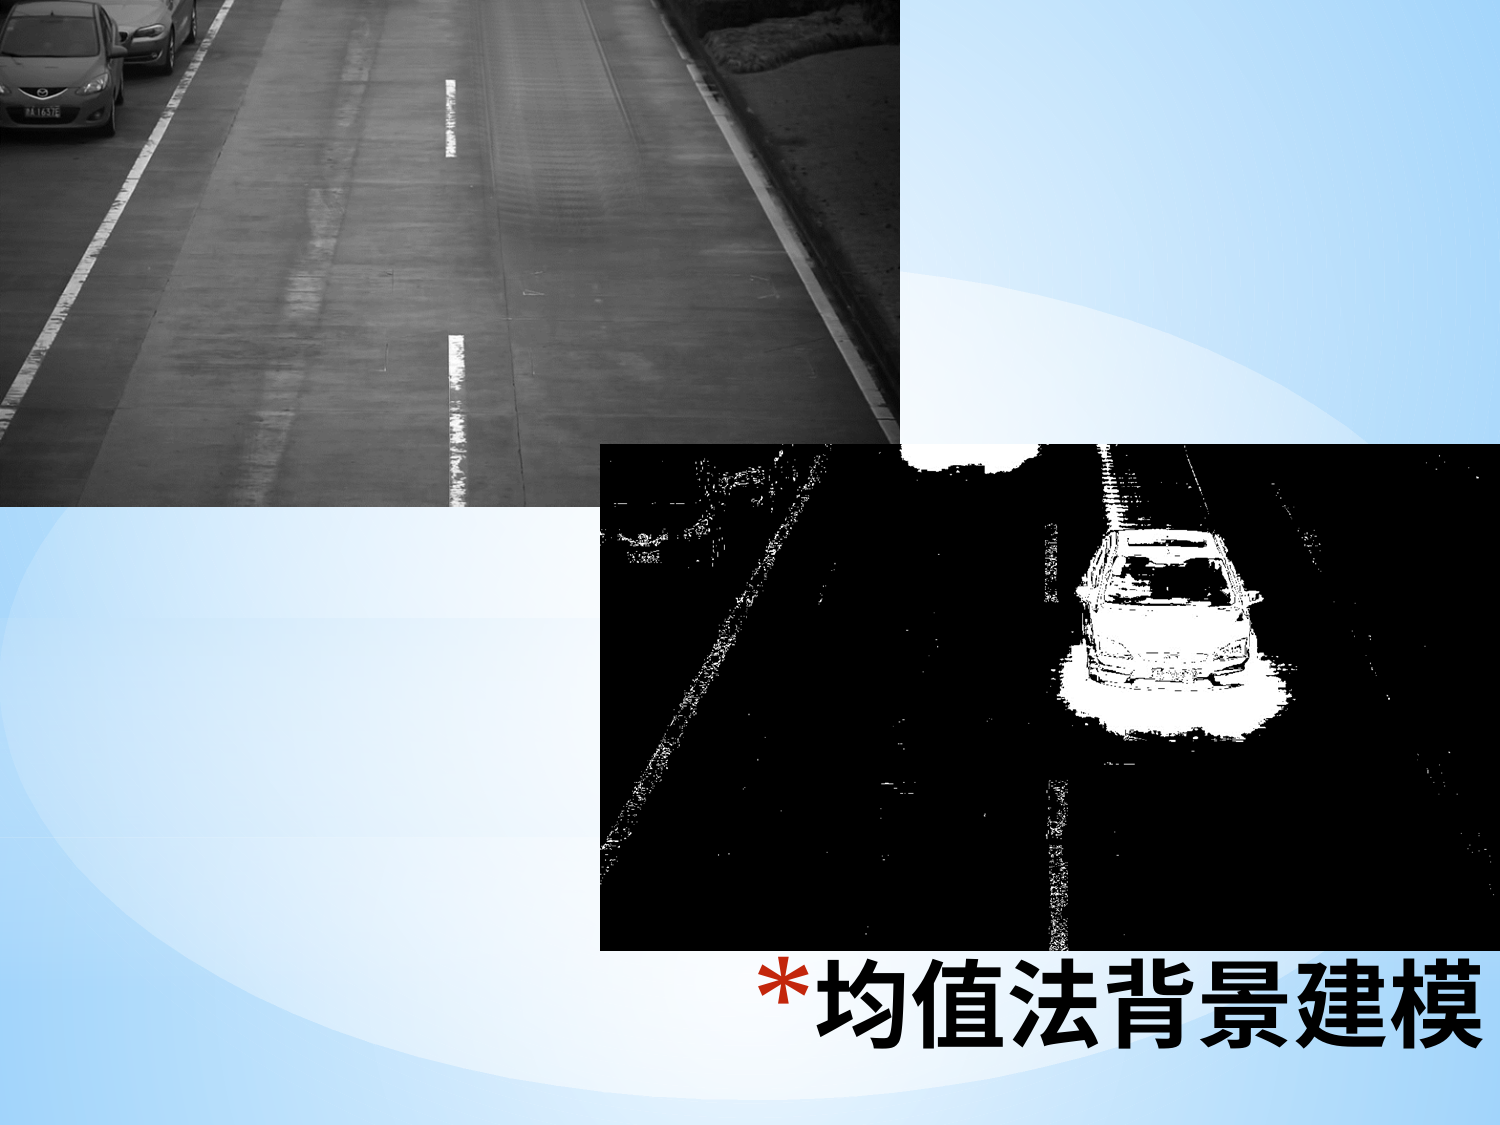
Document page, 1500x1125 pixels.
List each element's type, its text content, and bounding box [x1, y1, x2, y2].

picture [0, 0, 1500, 951]
title 均值法背景建模 [431, 937, 1500, 1125]
